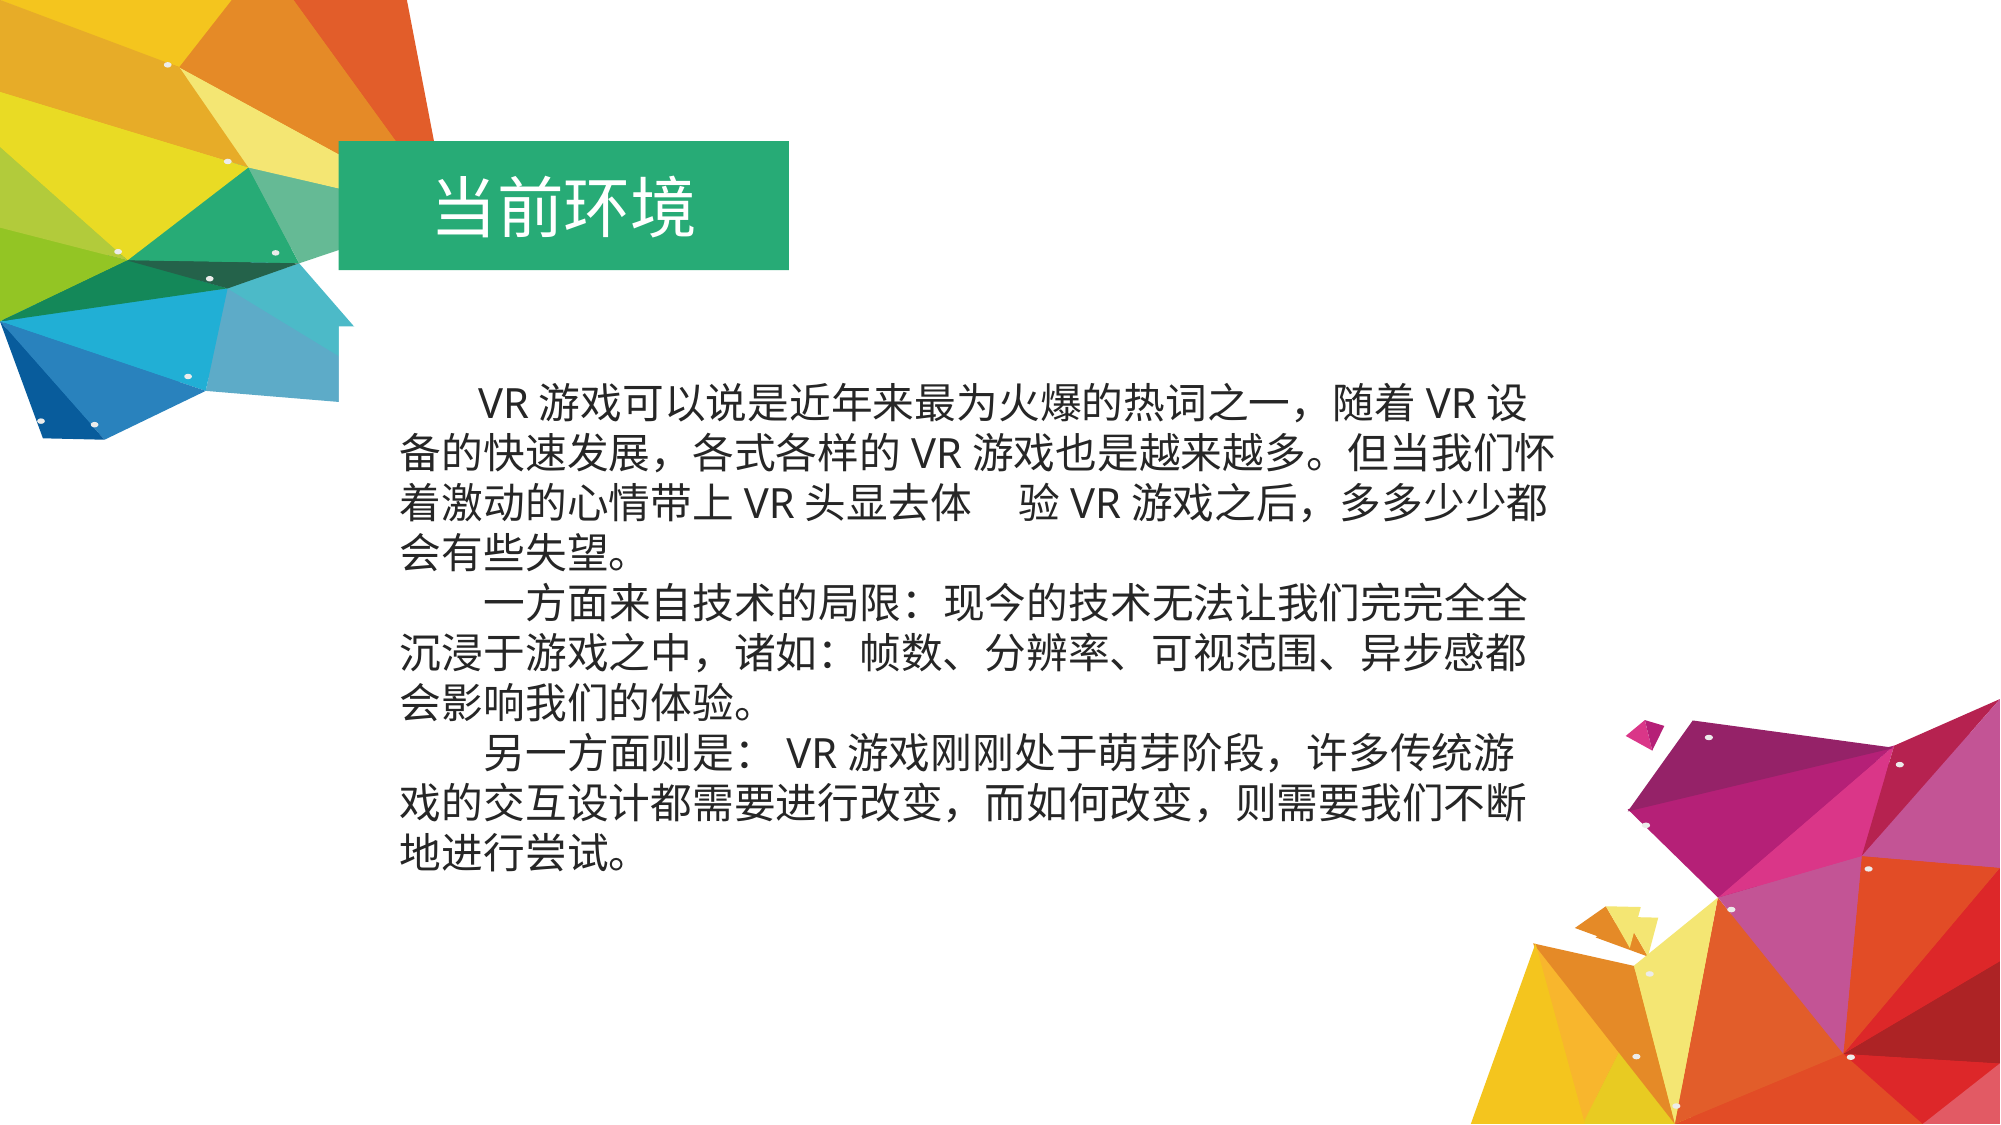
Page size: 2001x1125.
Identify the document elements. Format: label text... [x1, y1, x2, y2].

text_box 当前环境 [449, 141, 789, 271]
text_box VR游戏可以说是近年来最为火爆的热词之一，随着VR设备的快速发展，各式各样的VR游戏也是越来越多。但当我们怀着激动的心情带上VR头显去体 验VR游戏之后，多多少少都会有些失望。 一方面来自技术的局限：现今的技术无法让我们完完全全沉浸于游戏之中，诸如：帧数、分辨率、可视范围、异步感都会影响我们的体验。 另一方面则是：VR游戏刚刚处于萌芽阶段，许多传统游戏的交互设计都需要进行改变，而如何改变，则需要我们不断地进行尝试。 [385, 369, 1572, 885]
text_box [338, 452, 1517, 928]
text_box [449, 326, 1754, 645]
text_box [3, 0, 444, 444]
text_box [1522, 646, 1949, 1125]
